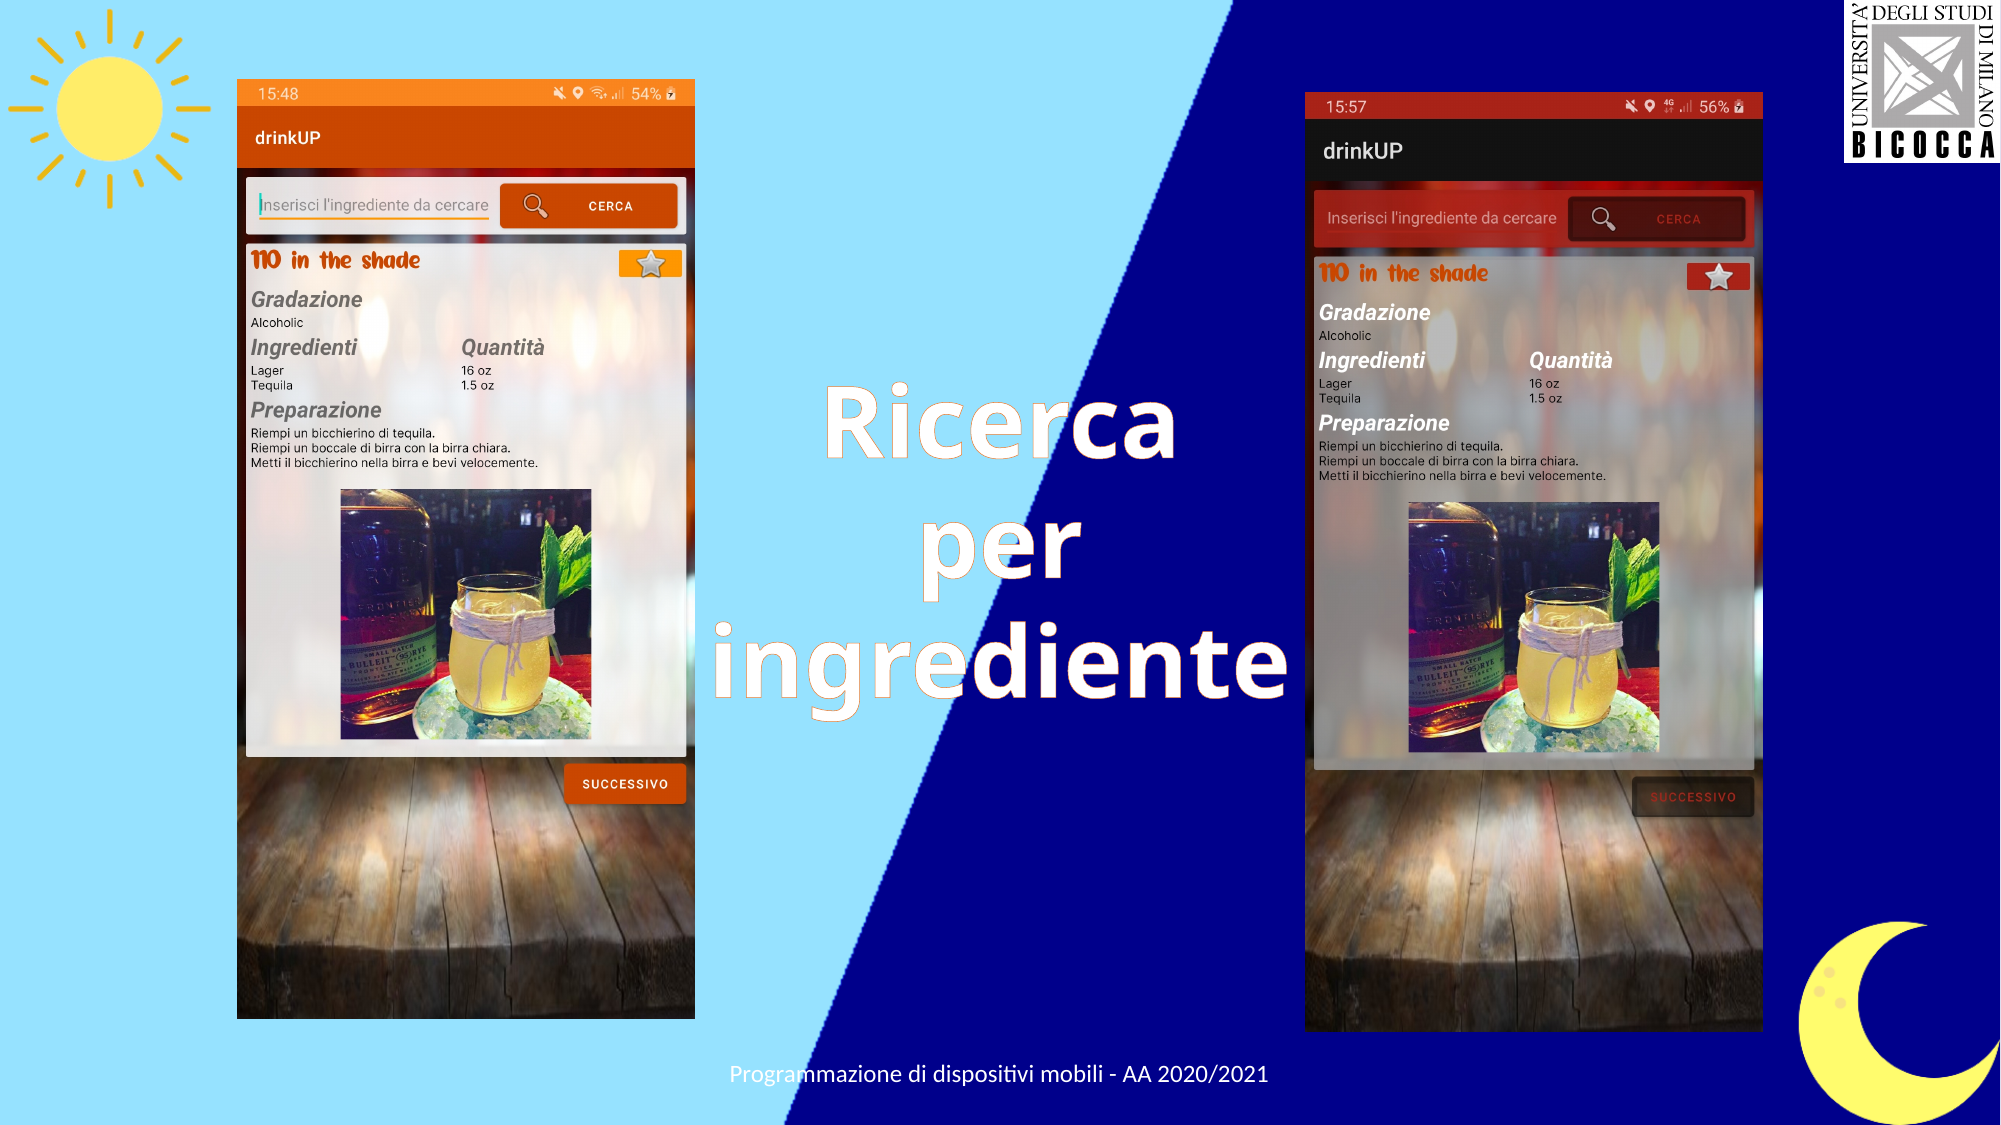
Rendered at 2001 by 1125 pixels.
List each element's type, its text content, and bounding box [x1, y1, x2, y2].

picture [0, 0, 2001, 1125]
footer Programmazione di dispositivi mobili - AA 2020/2021 [662, 1042, 1338, 1103]
text_box Ricerca per ingrediente [695, 350, 1305, 726]
